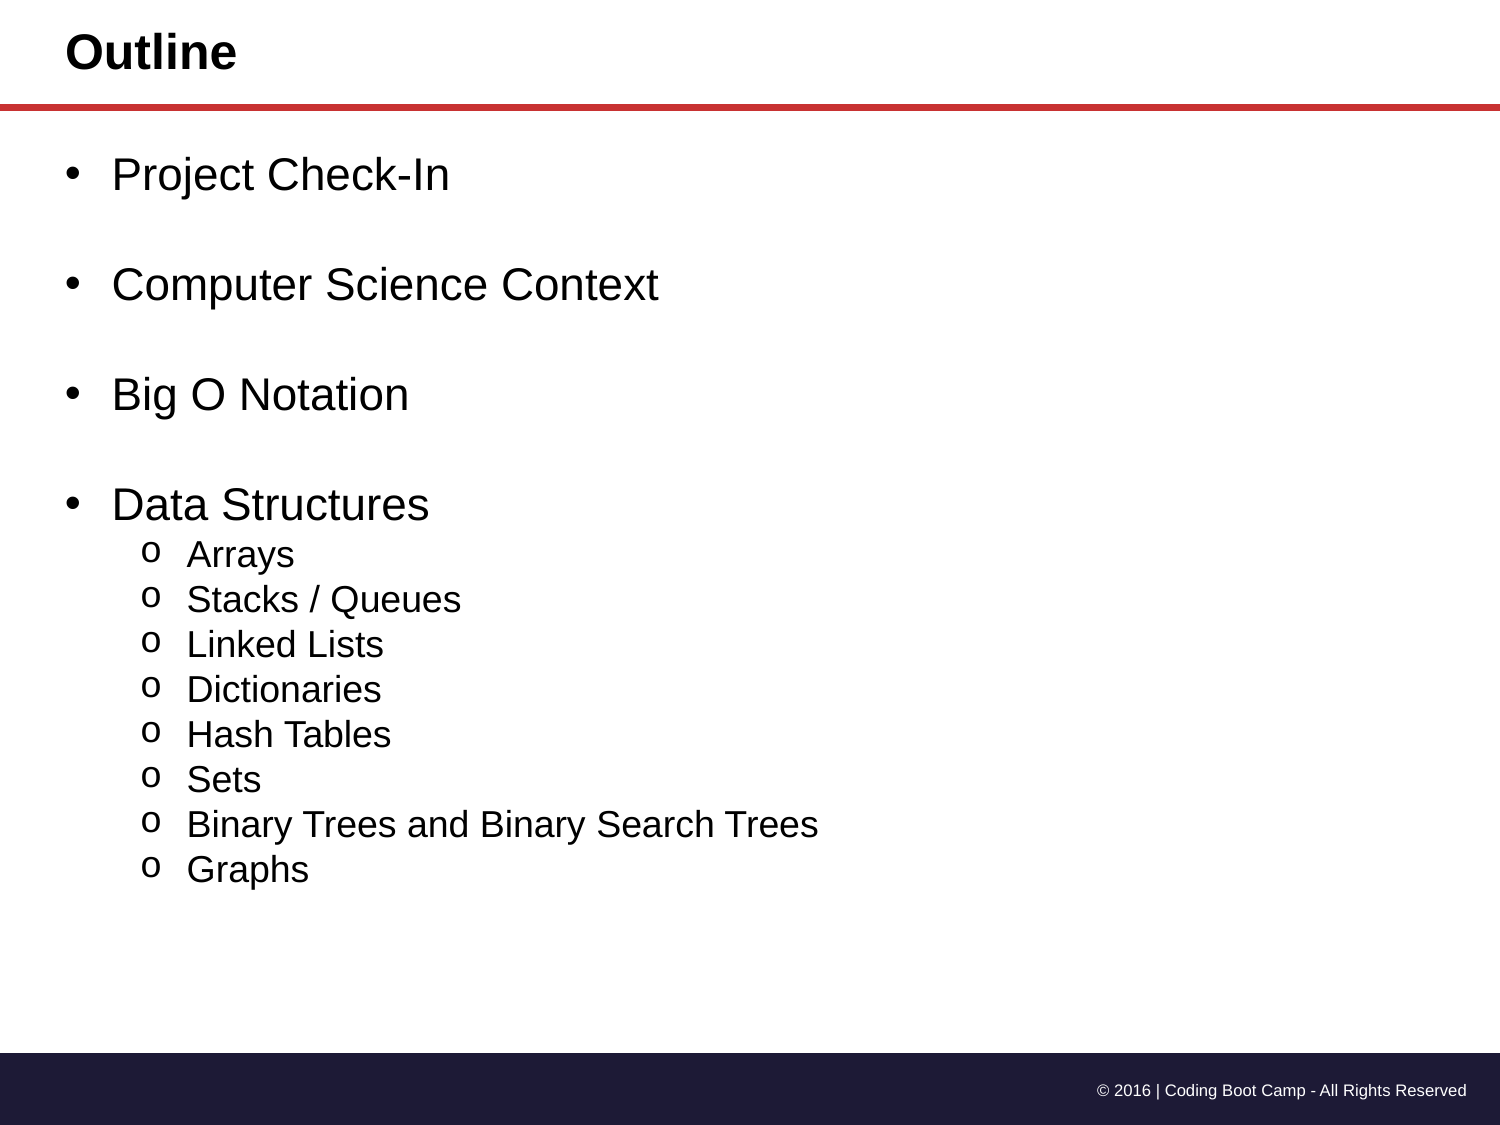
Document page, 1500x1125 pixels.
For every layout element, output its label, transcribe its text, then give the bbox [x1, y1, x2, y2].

text_box Project Check-In Computer Science Context Big O Notation Data Structures Arrays Stacks / Queues Linked Lists Dictionaries Hash Tables Sets Binary Trees and Binary Search Trees Graphs [49, 137, 1475, 898]
title Outline [50, 0, 1425, 108]
